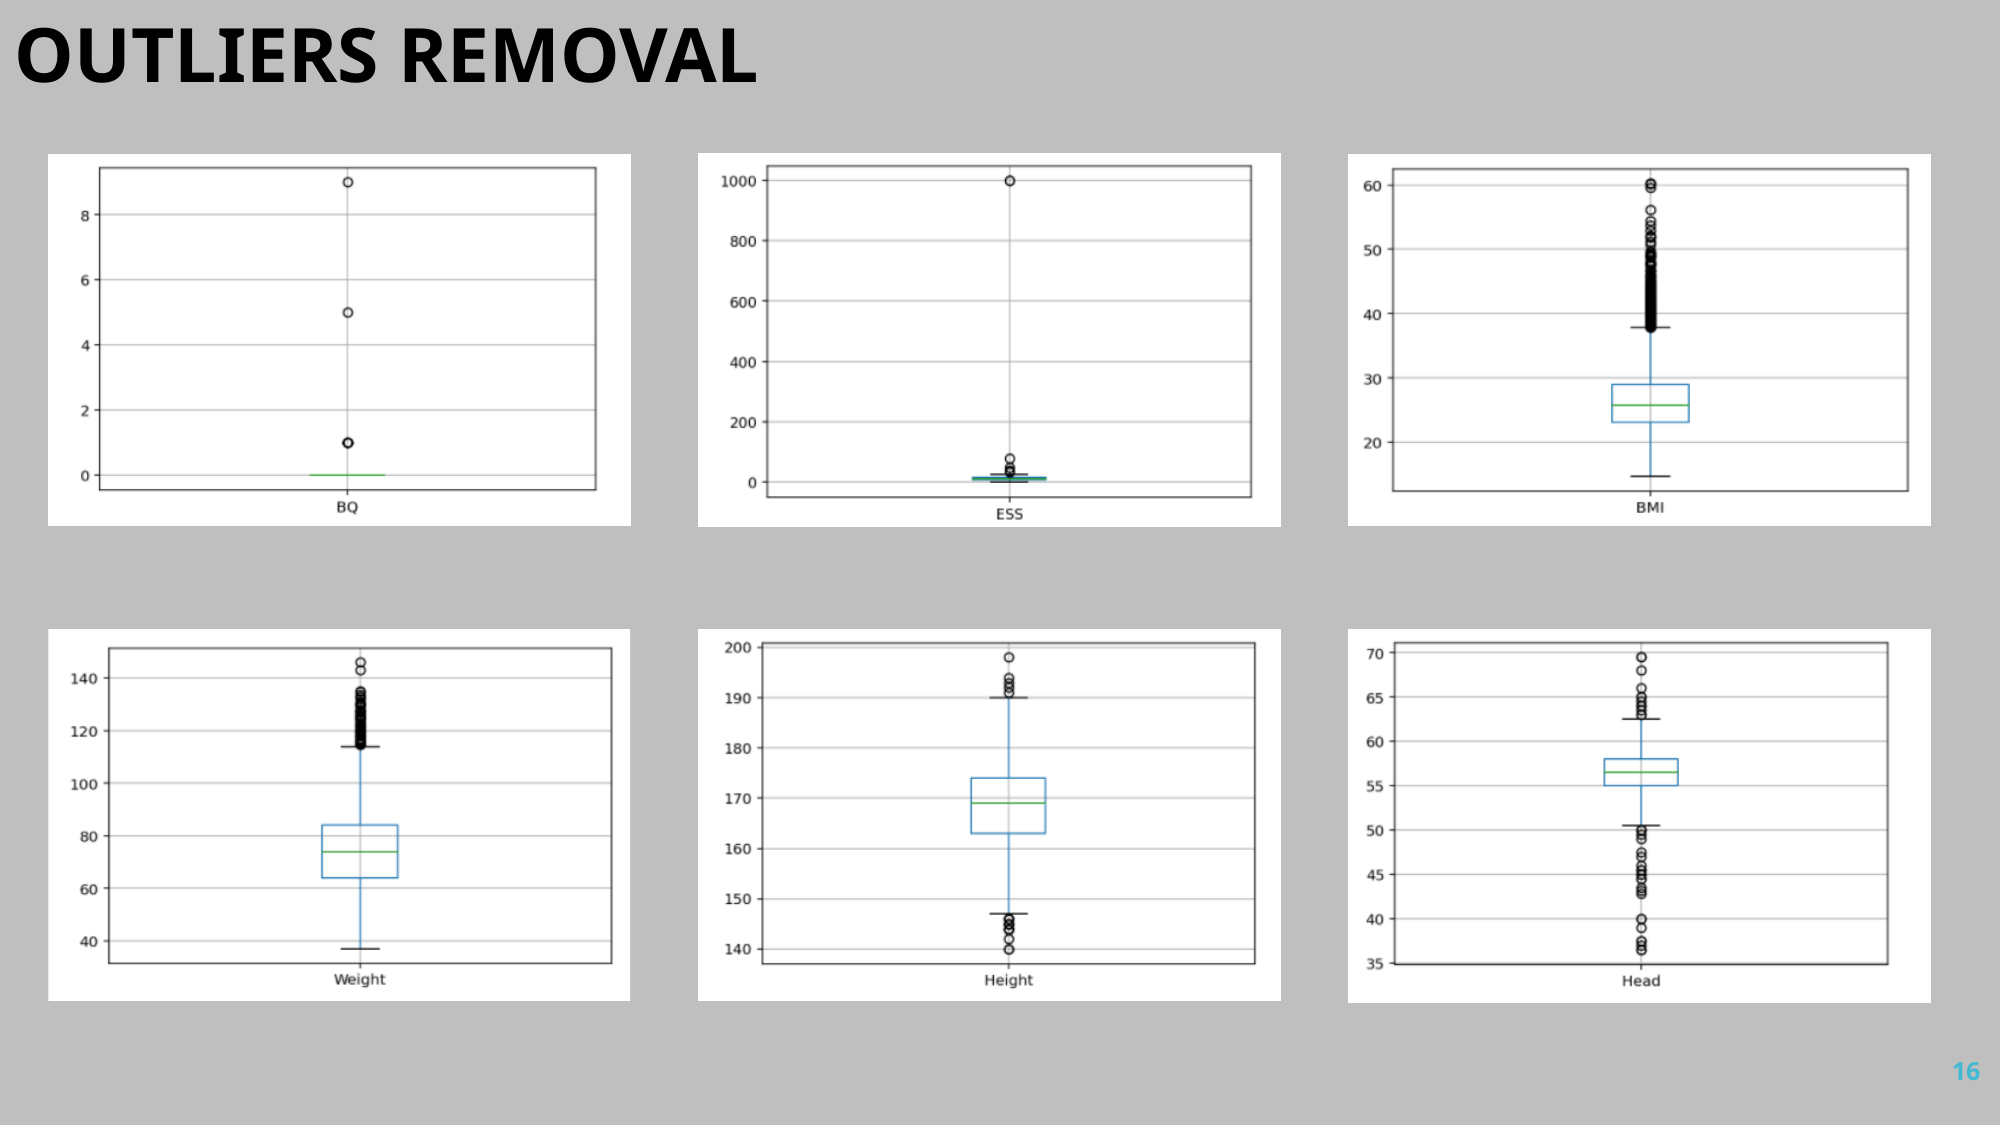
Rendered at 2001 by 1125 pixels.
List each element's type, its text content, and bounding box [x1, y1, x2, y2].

picture [698, 153, 1281, 527]
picture [1348, 629, 1931, 1003]
text_box OUTLIERS REMOVAL [0, 0, 840, 105]
picture [48, 154, 631, 527]
picture [48, 629, 631, 1001]
picture [698, 629, 1281, 1001]
slide_number 16 [1744, 1042, 1996, 1103]
picture [1348, 154, 1931, 527]
